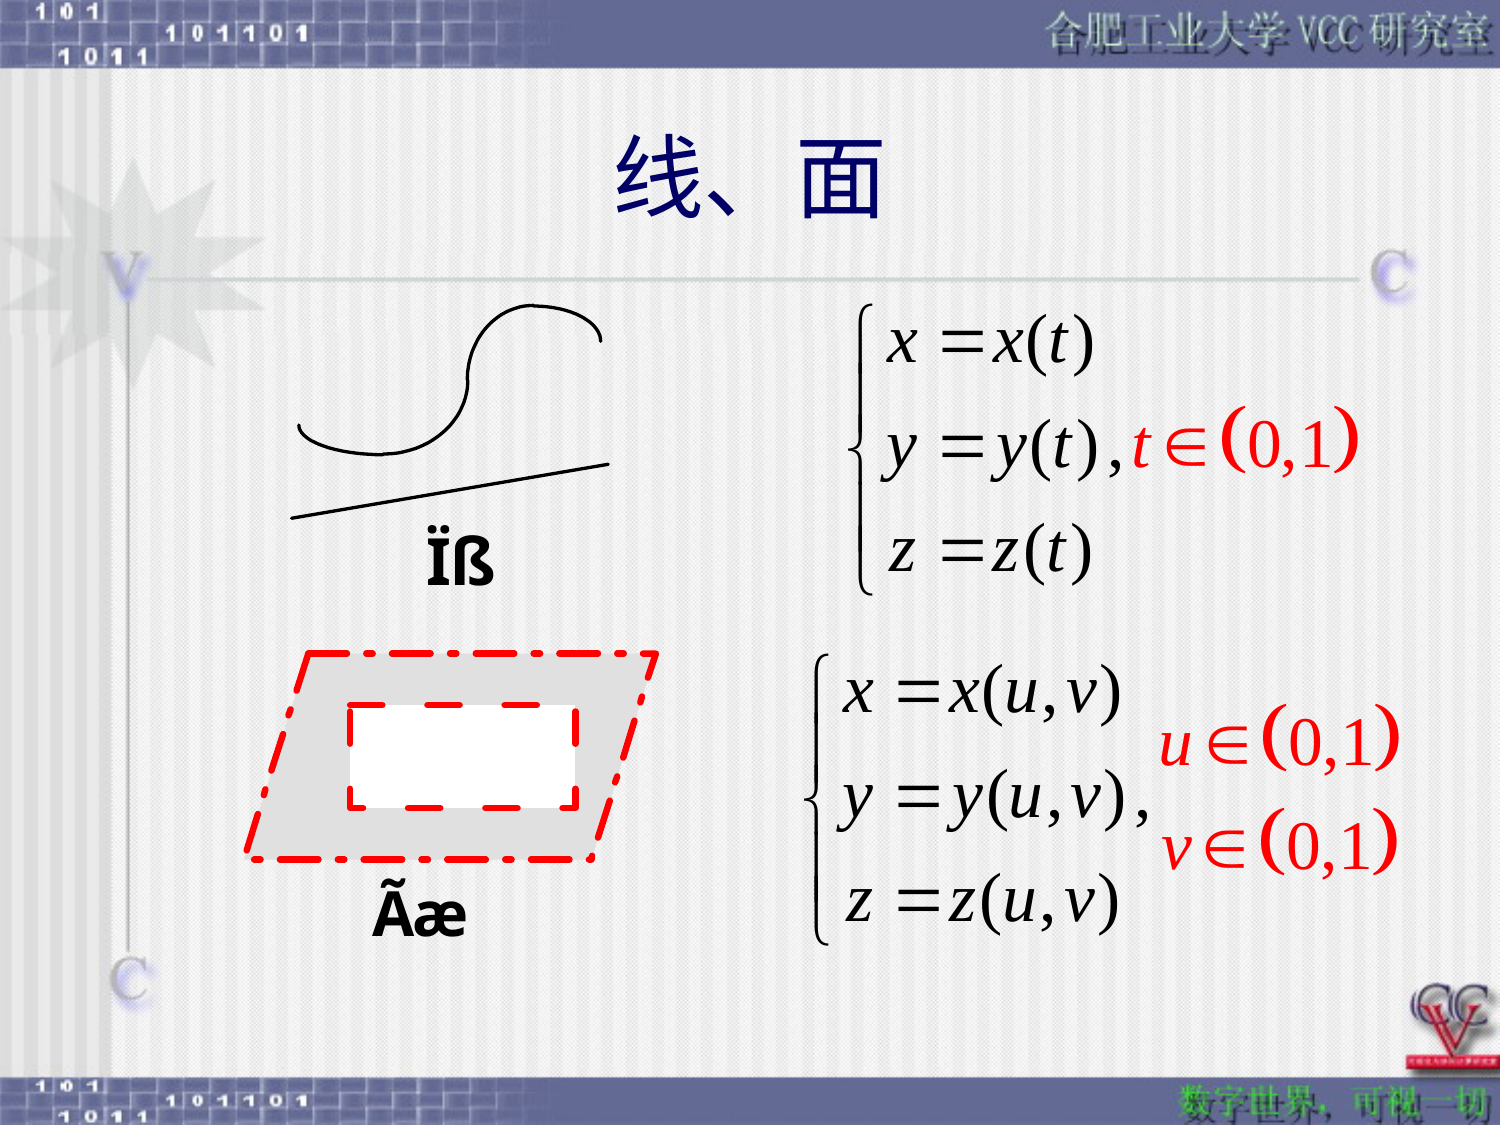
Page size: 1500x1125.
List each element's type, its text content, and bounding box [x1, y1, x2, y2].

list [227, 637, 673, 963]
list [274, 287, 626, 613]
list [789, 637, 1411, 963]
picture [0, 0, 1500, 1125]
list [832, 287, 1368, 613]
title 线、面 [112, 112, 1388, 238]
